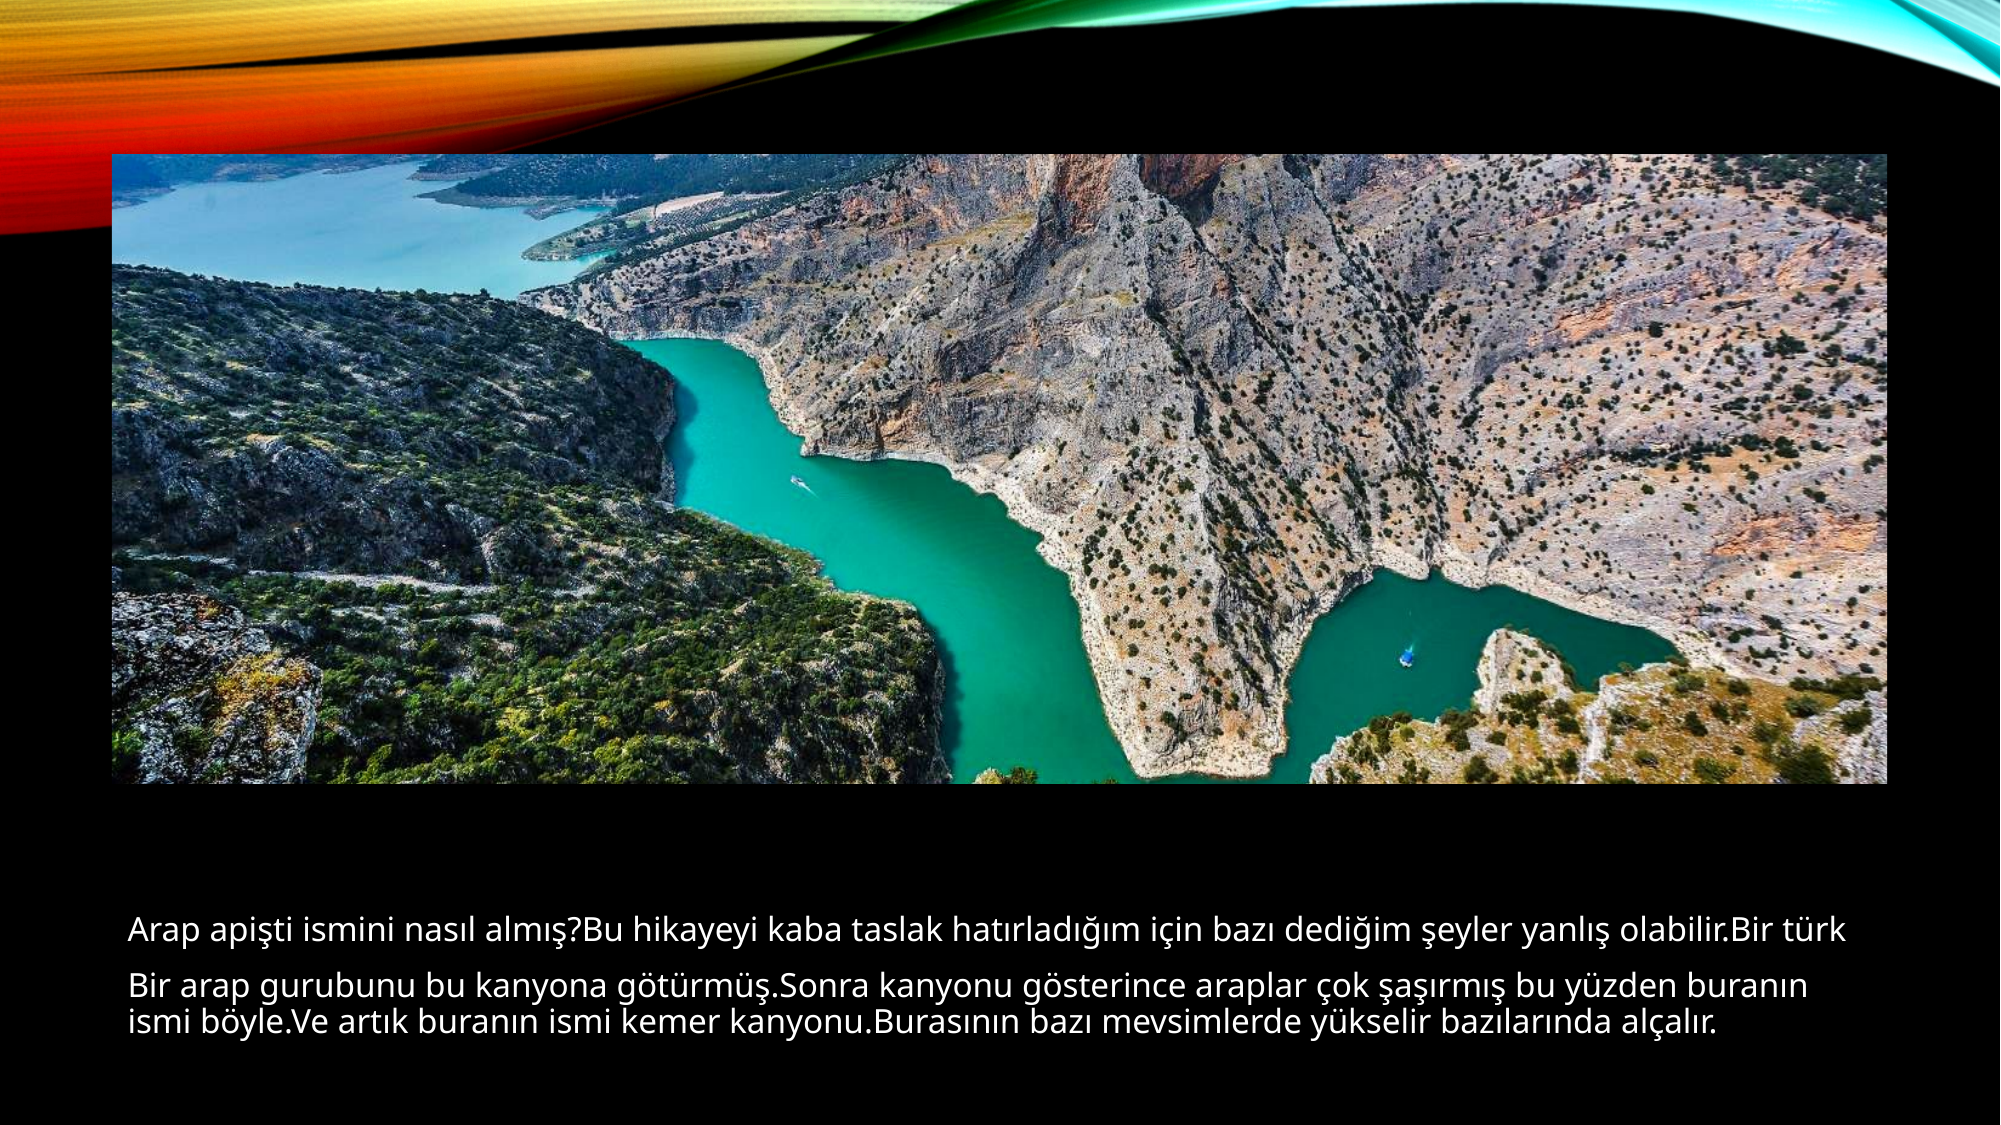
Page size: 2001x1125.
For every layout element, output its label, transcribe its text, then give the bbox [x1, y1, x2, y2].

list Arap apişti ismini nasıl almış?Bu hikayeyi kaba taslak hatırladığım için bazı dediğim şeyler yanlış olabilir.Bir türk Bir arap gurubunu bu kanyona götürmüş.Sonra kanyonu gösterince araplar çok şaşırmış bu yüzden buranın ismi böyle.Ve artık buranın ismi kemer kanyonu.Burasının bazı mevsimlerde yükselir bazılarında alçalır. [112, 904, 1888, 1050]
picture [0, 0, 2000, 785]
